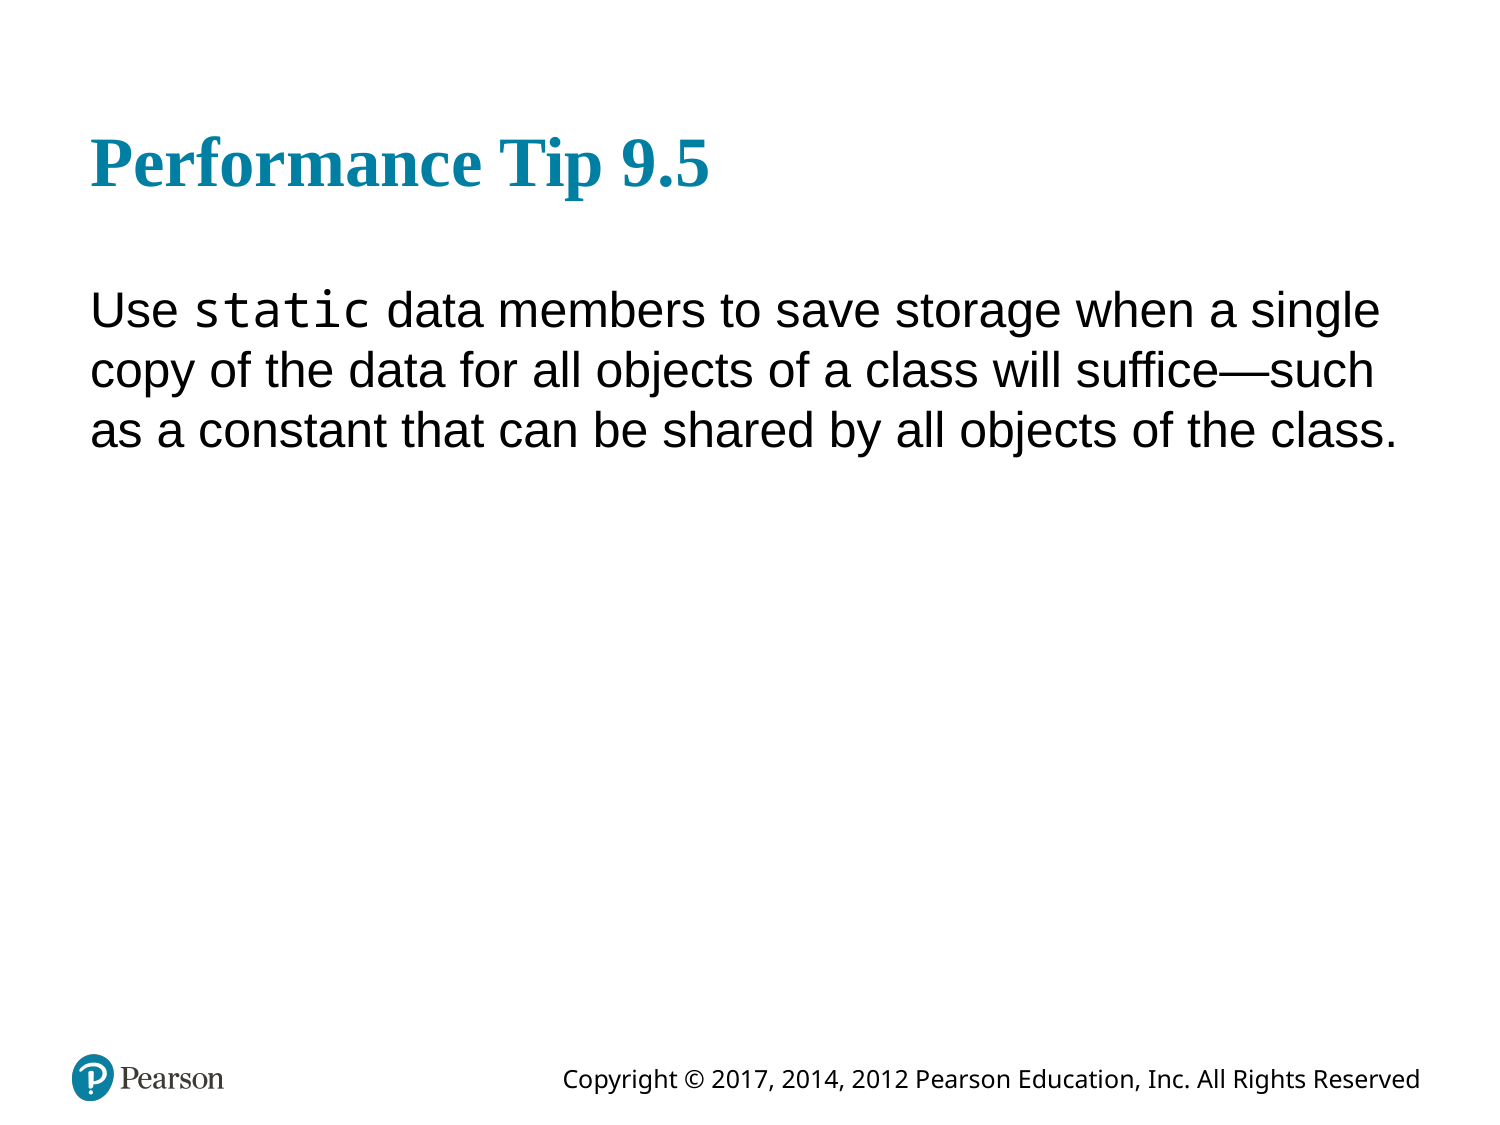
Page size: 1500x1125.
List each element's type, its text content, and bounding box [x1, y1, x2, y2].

picture [72, 1054, 88, 1070]
title Performance Tip 9.5 [75, 0, 1425, 216]
picture [80, 1063, 106, 1088]
picture [98, 1054, 224, 1101]
list Use static data members to save storage when a single copy of the data for all objects of a class will suffice—such as a constant that can be shared by all objects of the class. [75, 262, 1425, 1005]
picture [72, 1087, 83, 1101]
